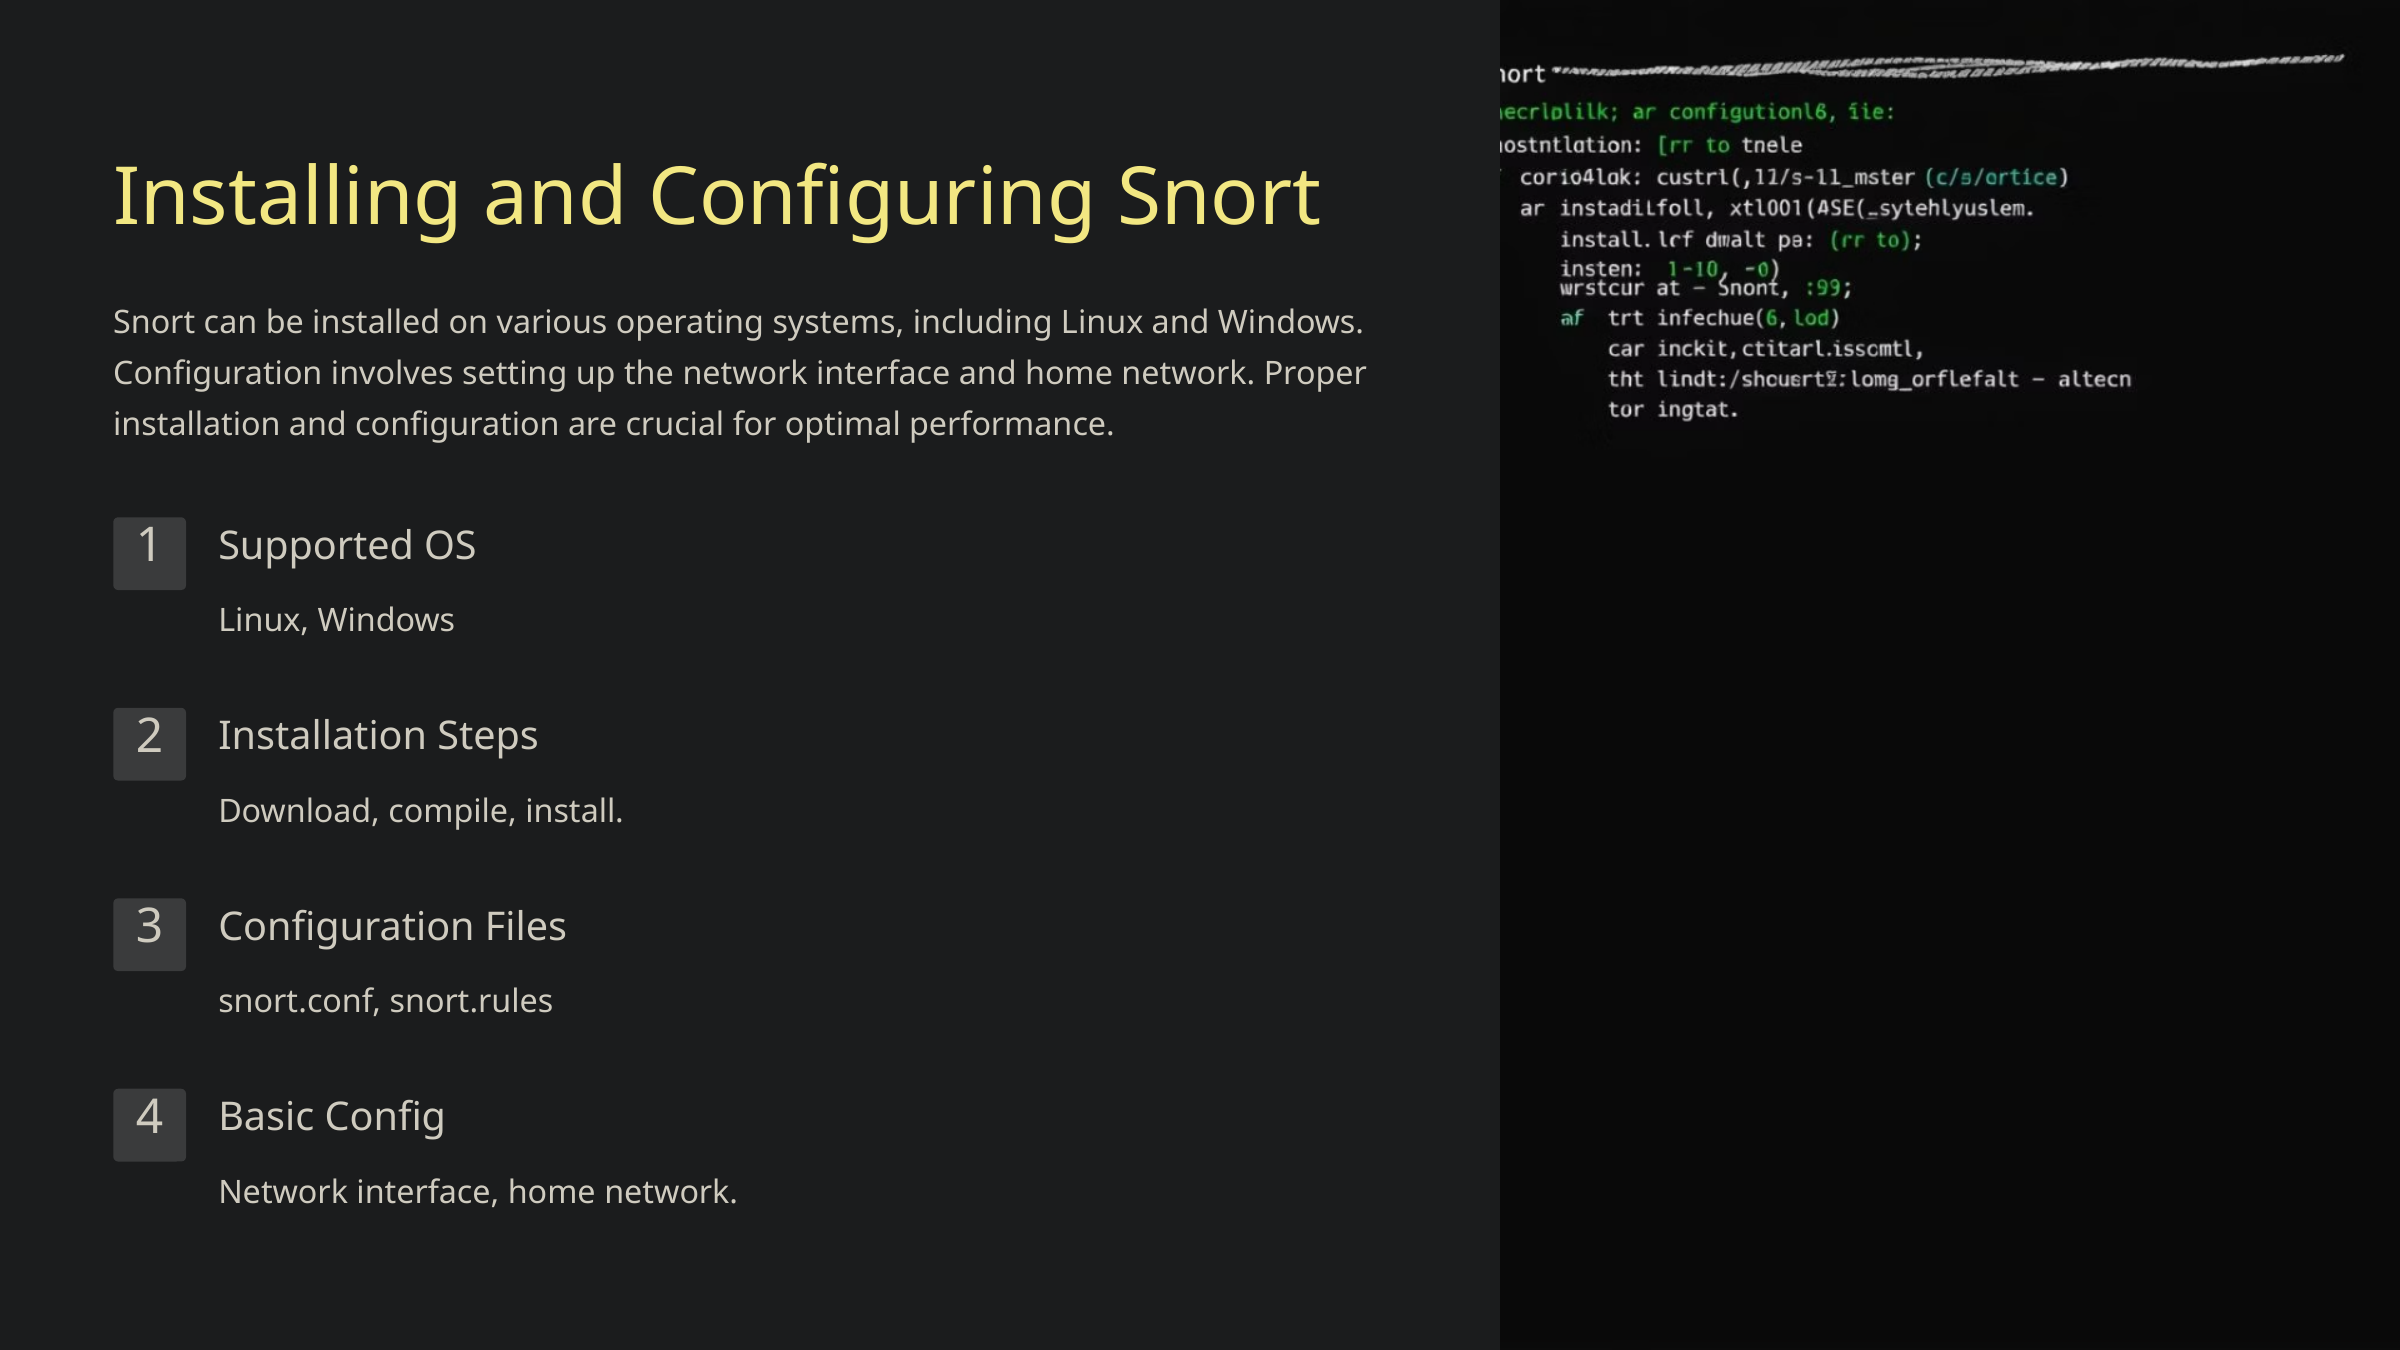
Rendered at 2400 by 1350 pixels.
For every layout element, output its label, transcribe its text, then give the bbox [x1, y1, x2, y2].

picture [1499, 0, 2400, 1350]
text_box Snort can be installed on various operating systems, including Linux and Windows. Configuration involves setting up the network interface and home network. Proper installation and configuration are crucial for optimal performance. [113, 289, 1387, 445]
text_box Basic Config [218, 1088, 623, 1140]
text_box Installation Steps [218, 707, 623, 759]
text_box [113, 898, 187, 972]
text_box Supported OS [218, 517, 623, 568]
text_box 1 [125, 523, 174, 584]
text_box Configuration Files [218, 898, 623, 949]
text_box snort.conf, snort.rules [218, 968, 1387, 1020]
text_box Installing and Configuring Snort [113, 139, 1356, 241]
text_box [113, 517, 187, 591]
text_box 4 [125, 1094, 174, 1156]
text_box Download, compile, install. [218, 777, 1387, 830]
text_box [113, 707, 187, 781]
text_box 3 [125, 904, 174, 965]
text_box Network interface, home network. [218, 1158, 1387, 1211]
text_box 2 [125, 713, 174, 775]
text_box [113, 1088, 187, 1162]
text_box Linux, Windows [218, 587, 1387, 639]
